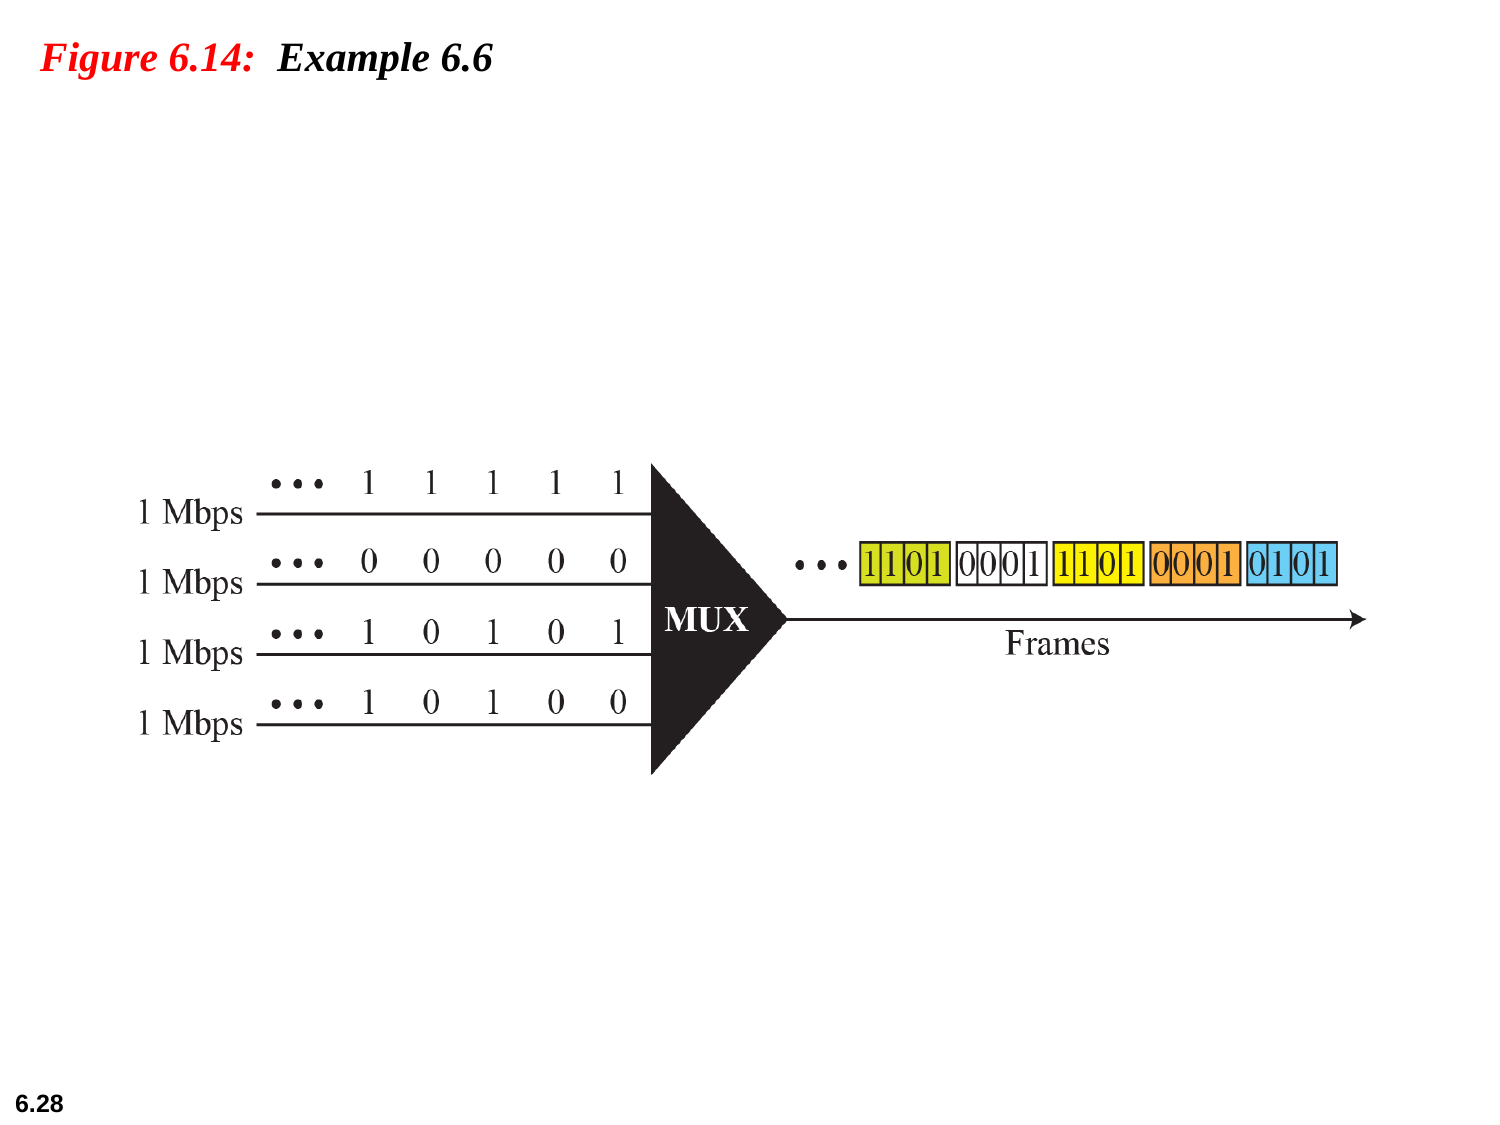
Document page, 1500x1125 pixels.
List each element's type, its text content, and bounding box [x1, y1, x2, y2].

text_box 6.28 [0, 1049, 313, 1125]
picture [135, 463, 1367, 776]
text_box Figure 6.14: Example 6.6 [24, 22, 1363, 87]
